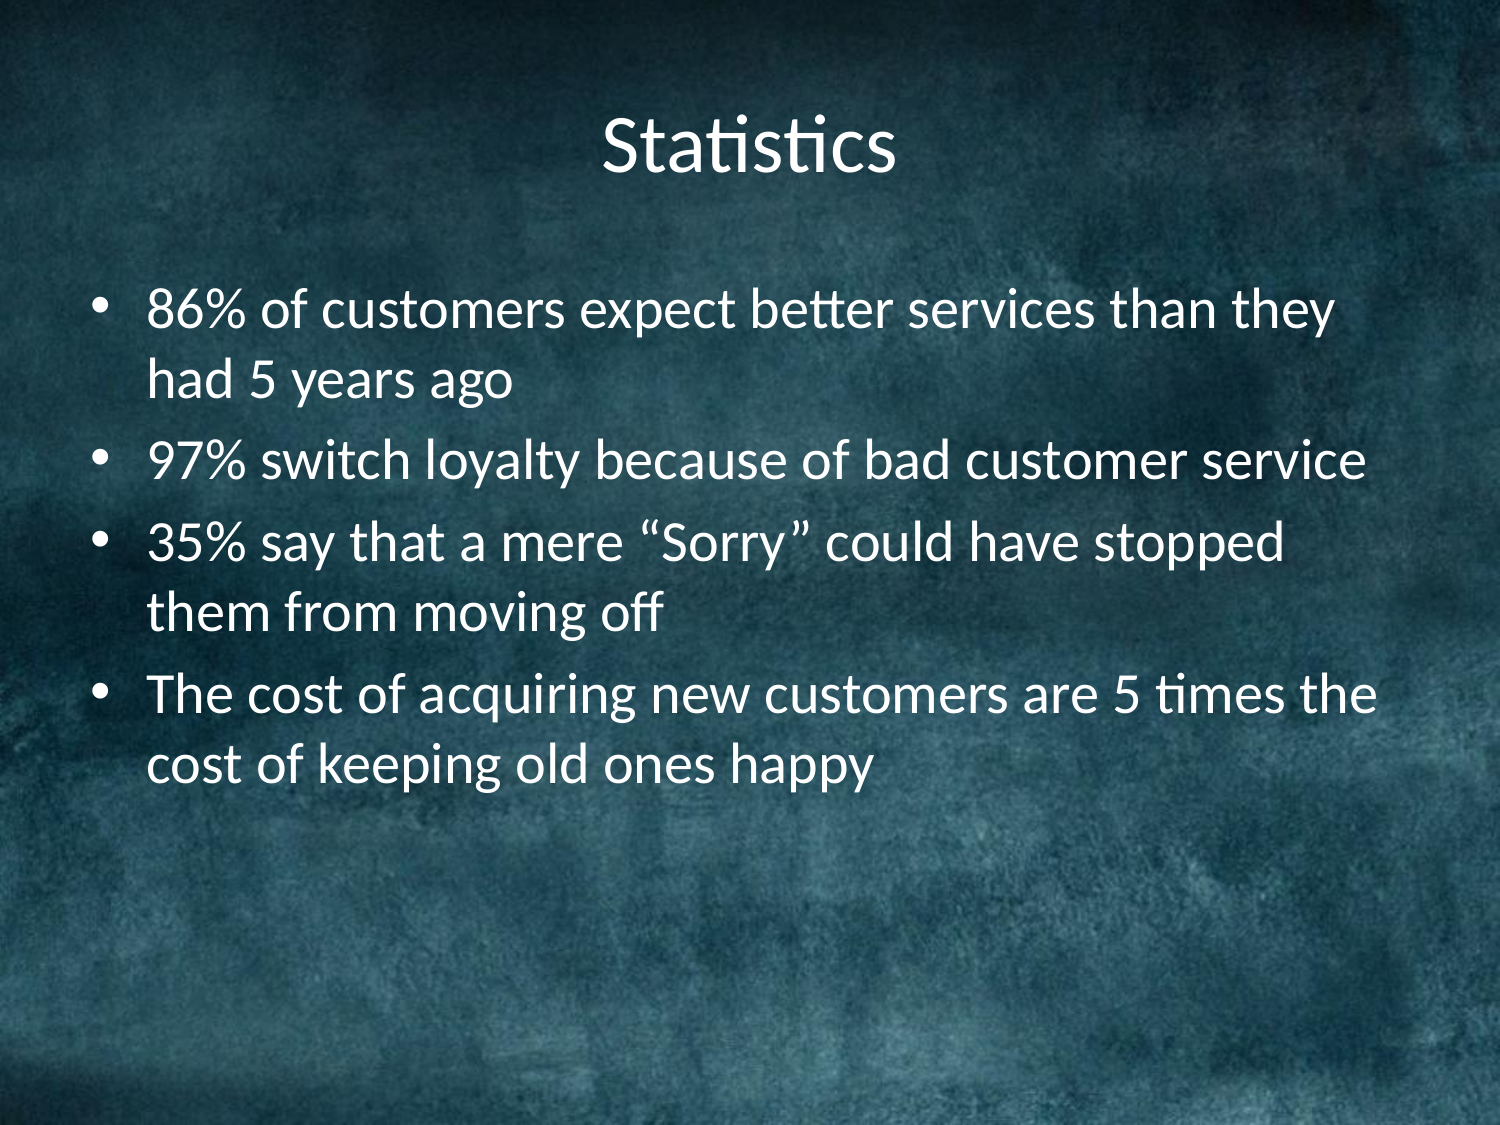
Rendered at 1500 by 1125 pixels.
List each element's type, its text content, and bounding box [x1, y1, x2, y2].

picture [0, 0, 1500, 1125]
list 86% of customers expect better services than they had 5 years ago 97% switch loyalty because of bad customer service 35% say that a mere “Sorry” could have stopped them from moving off The cost of acquiring new customers are 5 times the cost of keeping old ones happy [75, 262, 1425, 1005]
title Statistics [75, 45, 1425, 233]
